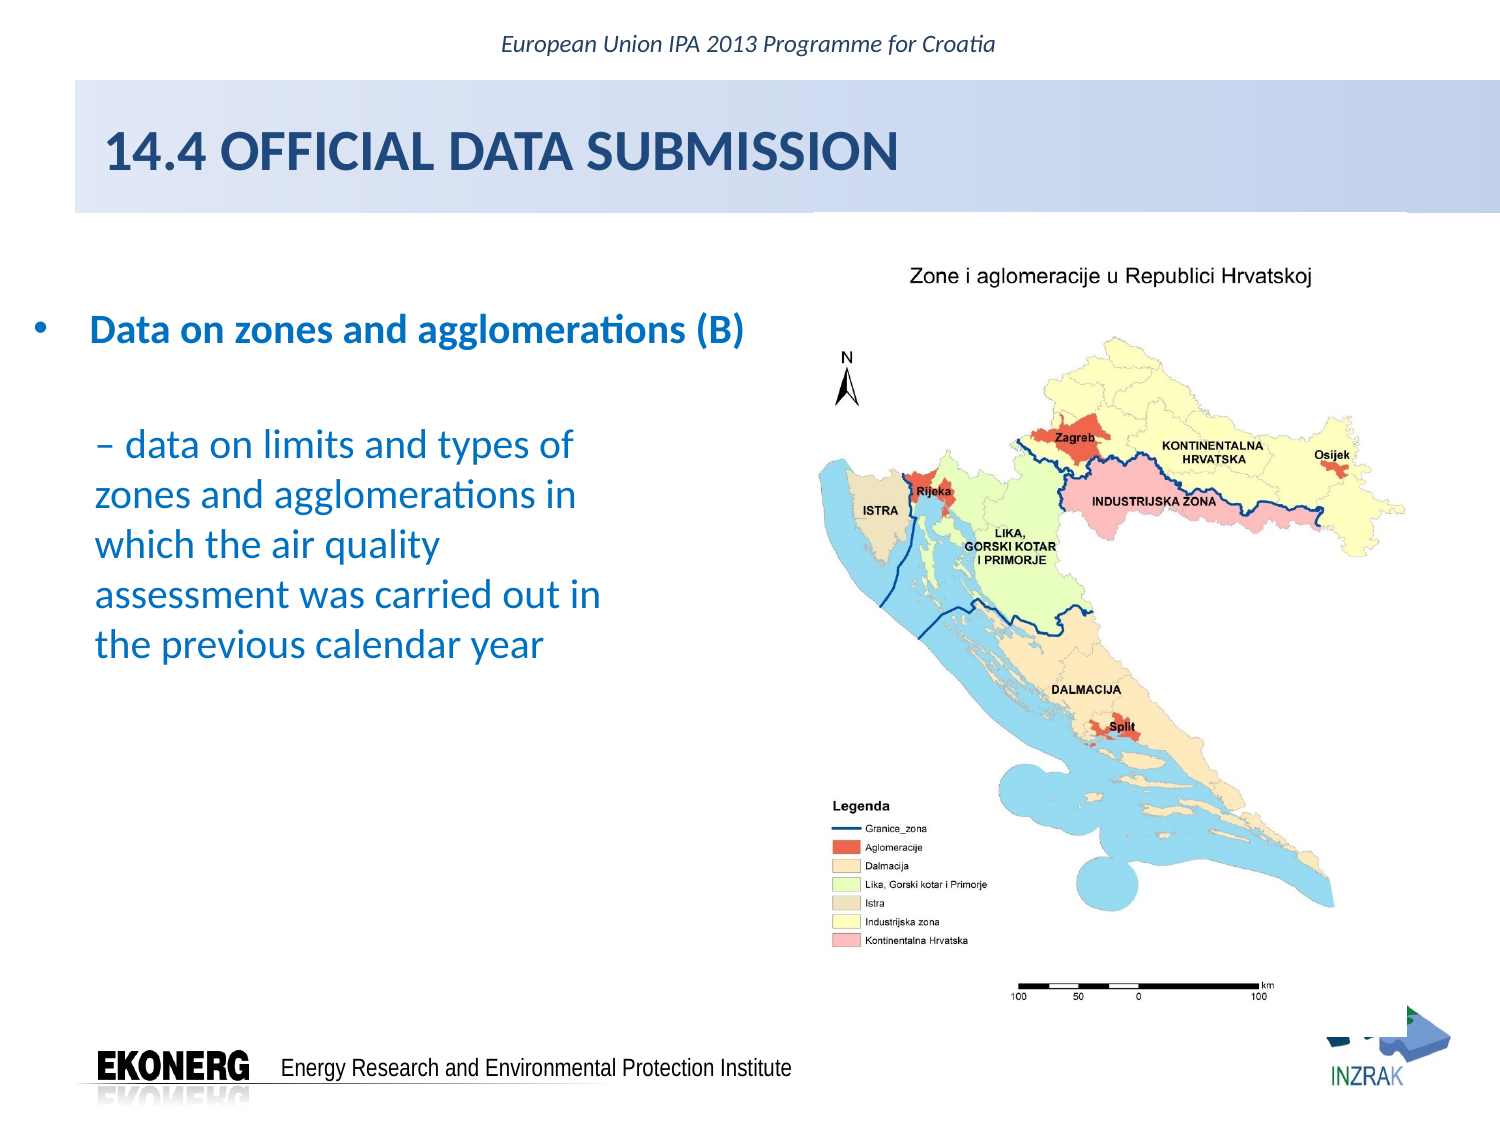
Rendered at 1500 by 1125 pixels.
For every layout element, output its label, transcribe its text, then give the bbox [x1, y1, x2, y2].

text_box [61, 1038, 636, 1112]
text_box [72, 1043, 812, 1112]
text_box – data on limits and types of zones and agglomerations in which the air quality assessment was carried out in the previous calendar year [79, 409, 625, 675]
text_box Data on zones and agglomerations (B) [18, 294, 771, 750]
picture [814, 211, 1451, 1093]
text_box European Union IPA 2013 Programme for Croatia [0, 23, 1498, 71]
title 14.4 OFFICIAL DATA SUBMISSION [75, 80, 1500, 213]
